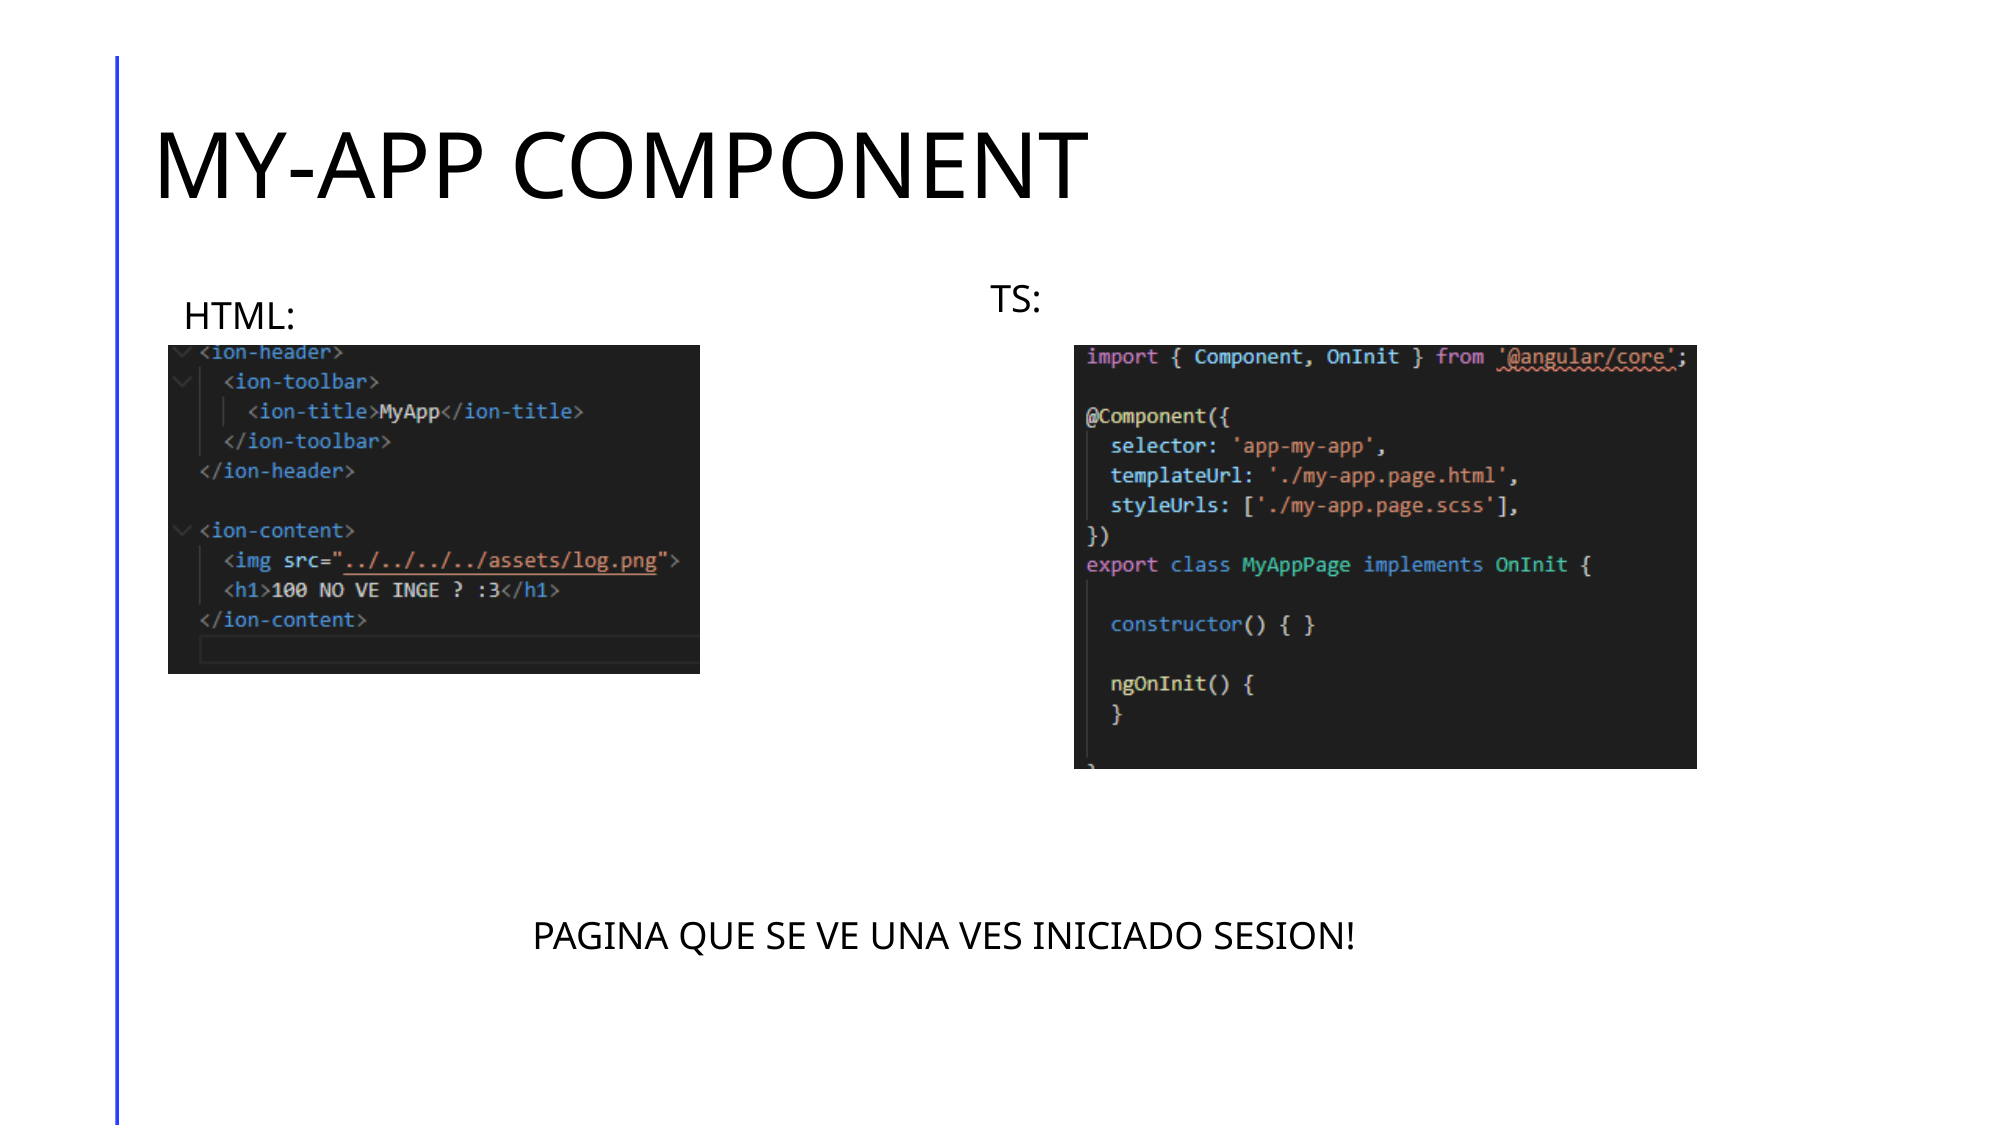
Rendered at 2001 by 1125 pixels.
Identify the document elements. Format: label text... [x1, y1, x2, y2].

picture [1074, 345, 1697, 769]
text_box TS: [975, 267, 1174, 328]
text_box HTML: [168, 284, 366, 345]
picture [168, 345, 700, 674]
text_box PAGINA QUE SE VE UNA VES INICIADO SESION! [517, 904, 1514, 965]
title MY-APP COMPONENT [137, 59, 1863, 278]
